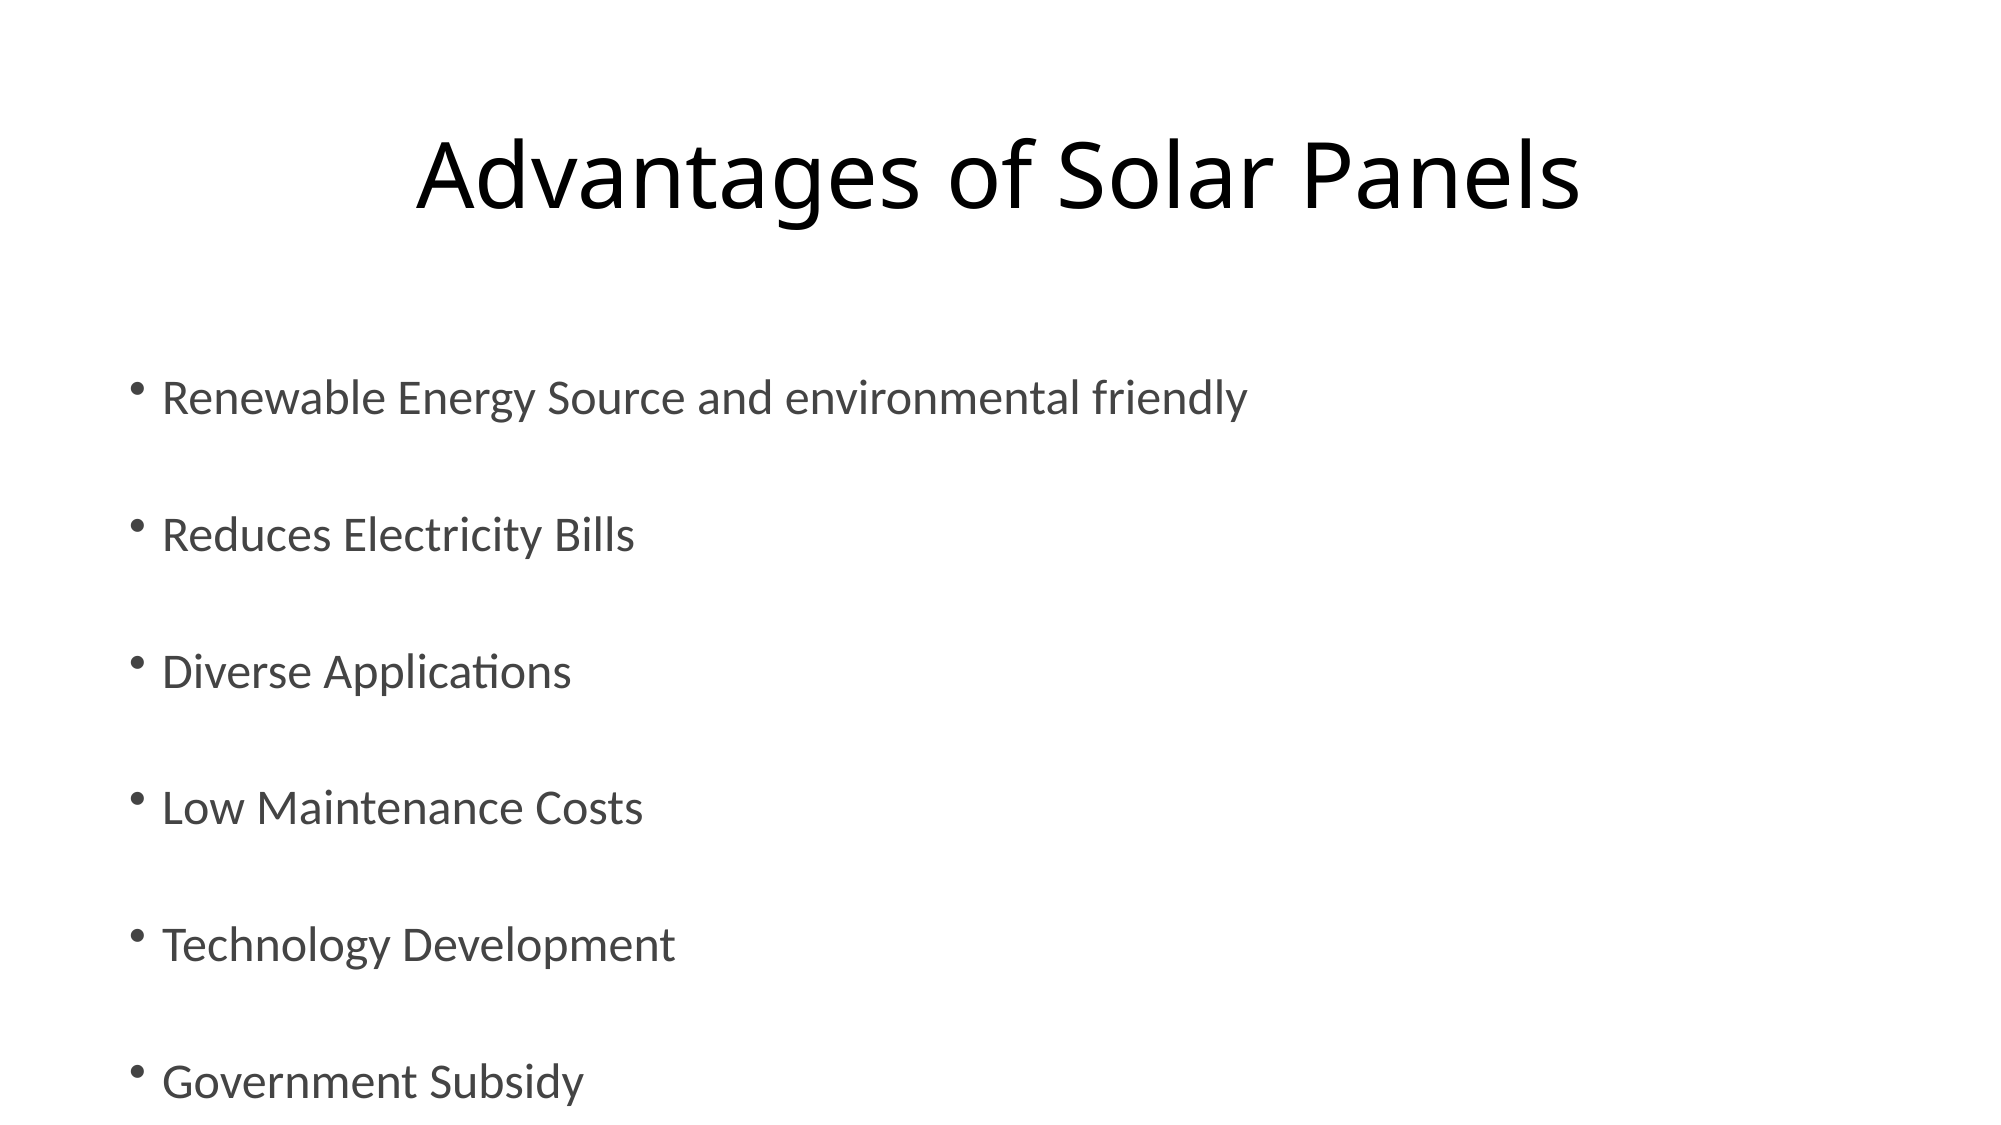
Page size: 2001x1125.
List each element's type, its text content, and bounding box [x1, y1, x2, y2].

list Renewable Energy Source and environmental friendly Reduces Electricity Bills Diverse Applications Low Maintenance Costs Technology Development Government Subsidy [121, 296, 1879, 996]
text_box Advantages of Solar Panels [144, 70, 1855, 288]
